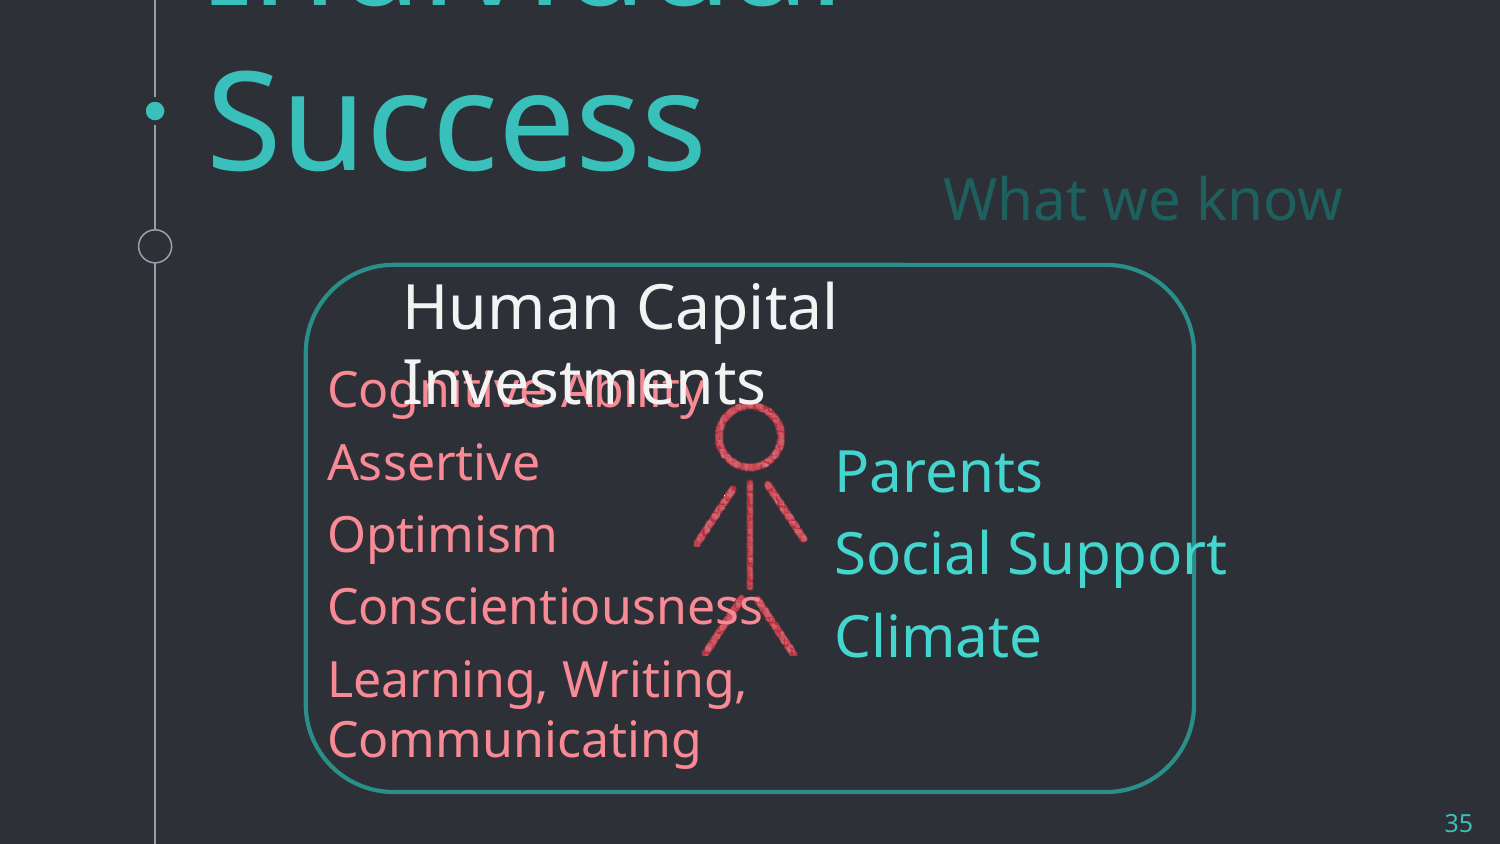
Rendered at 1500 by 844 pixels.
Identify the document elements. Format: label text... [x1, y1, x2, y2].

text_box Human Capital Investments [381, 251, 1119, 364]
text_box Parents Social Support Climate [819, 418, 1466, 663]
picture [686, 394, 814, 663]
text_box Individual Success [191, 156, 1317, 213]
list Cognitive Ability Assertive Optimism Conscientiousness Learning, Writing, Communicating [305, 342, 1081, 474]
slide_number 35 [1398, 792, 1489, 844]
text_box [303, 263, 1197, 795]
text_box What we know [928, 190, 1470, 248]
